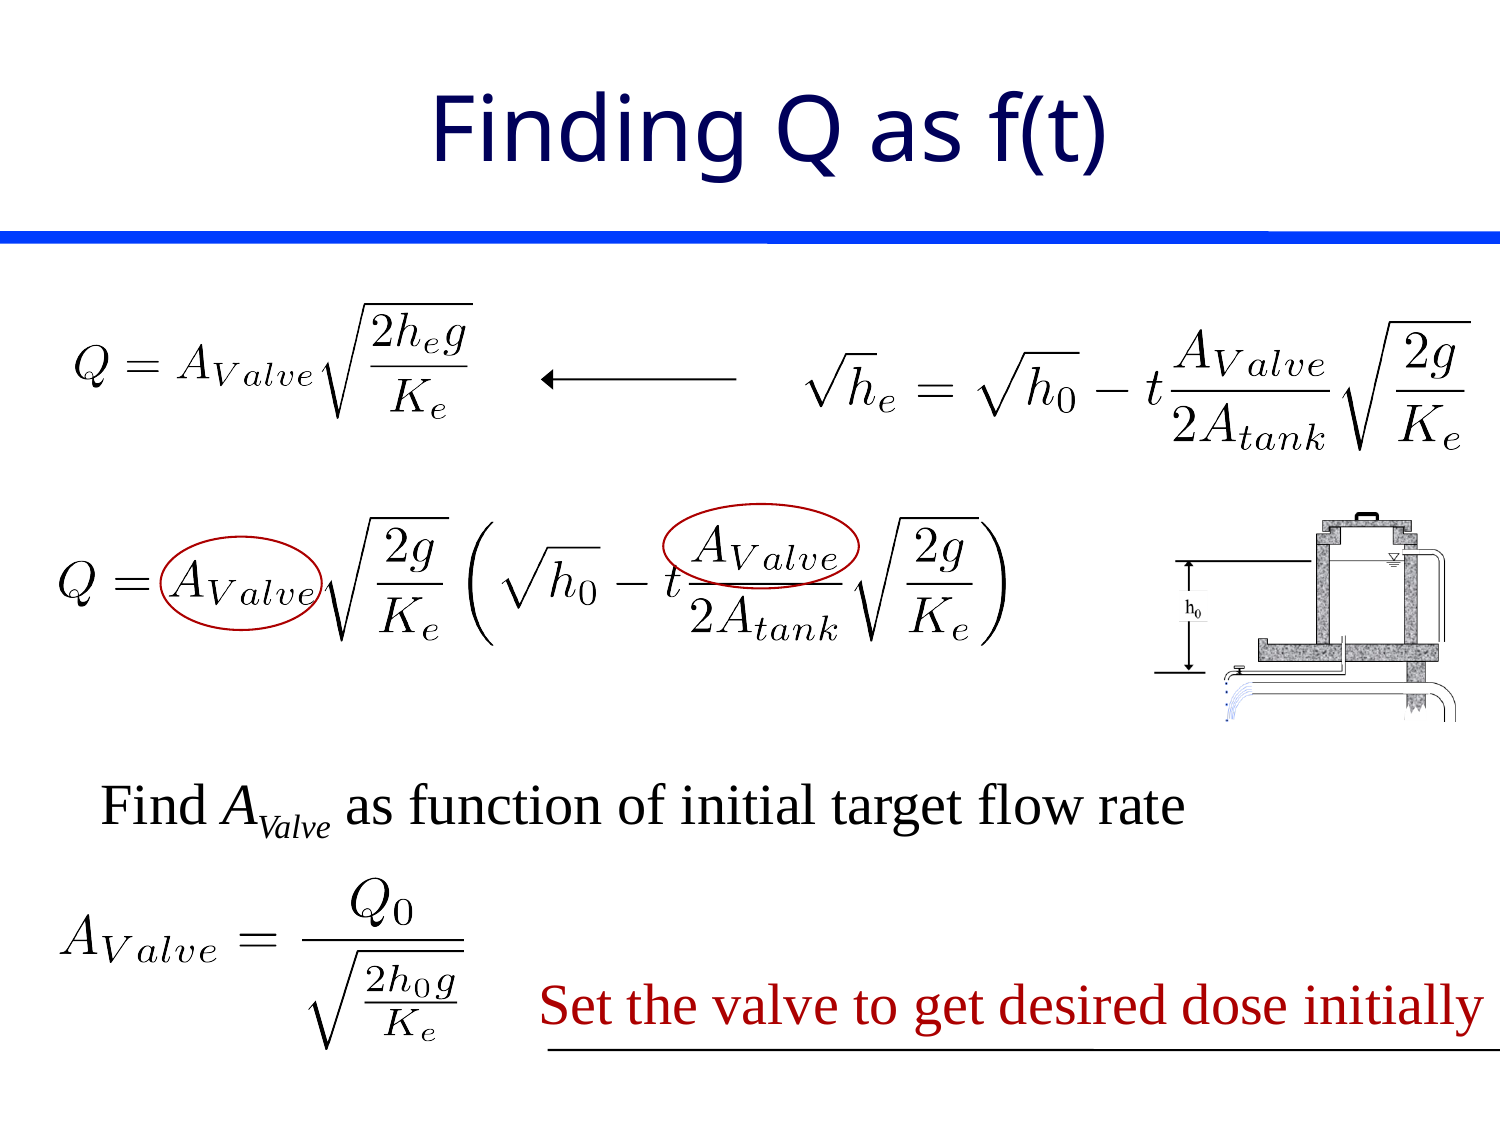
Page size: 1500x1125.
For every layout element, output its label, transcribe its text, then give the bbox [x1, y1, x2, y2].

picture [804, 321, 1472, 451]
picture [74, 303, 473, 420]
text_box [695, 503, 827, 515]
picture [1154, 512, 1456, 722]
picture [58, 517, 1006, 647]
text_box Find AValve as function of initial target flow rate [85, 758, 1202, 853]
text_box Set the valve to get desired dose initially [523, 958, 1500, 1044]
title Finding Q as f(t) [75, 31, 1463, 219]
picture [58, 877, 464, 1051]
text_box [540, 369, 737, 390]
